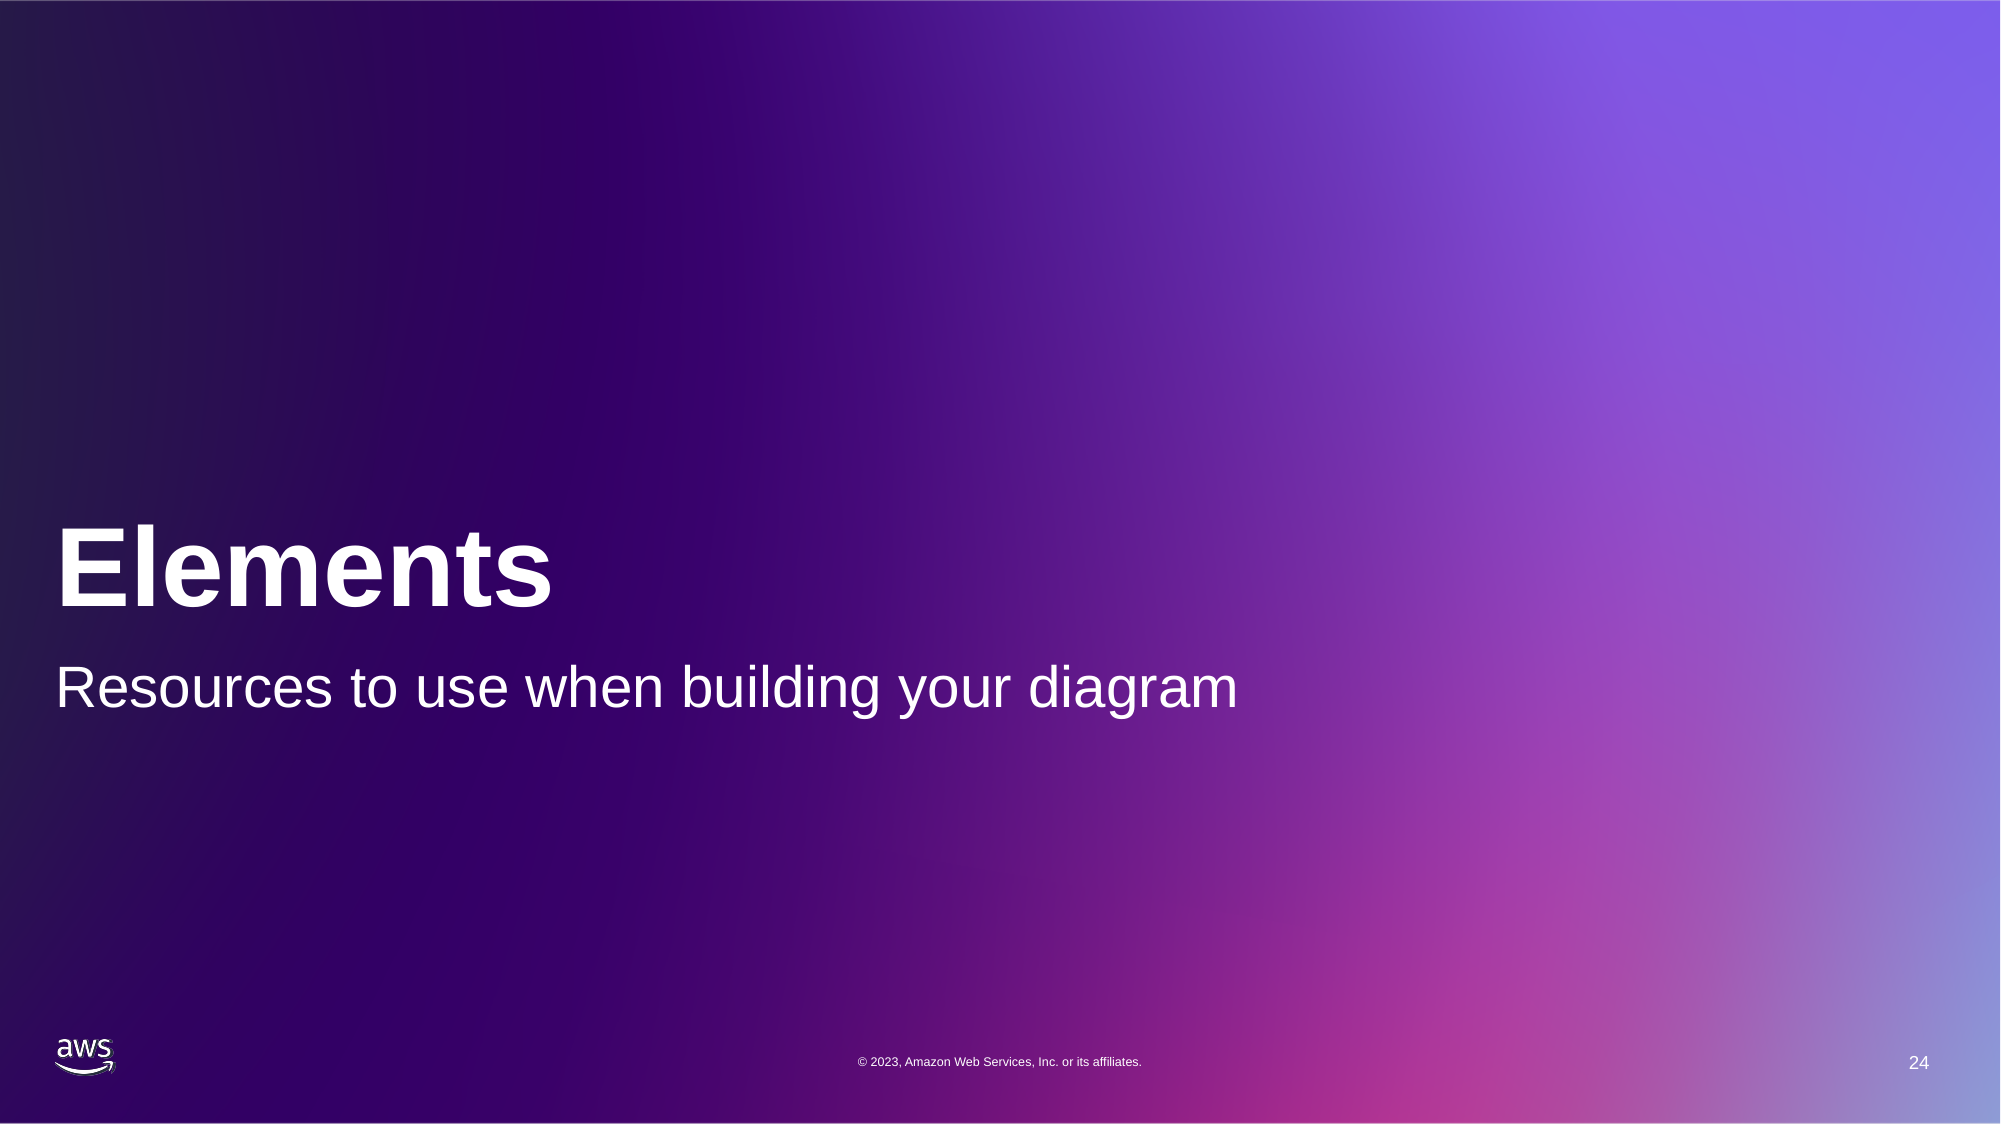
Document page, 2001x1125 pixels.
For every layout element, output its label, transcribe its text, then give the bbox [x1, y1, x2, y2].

picture [0, 0, 2001, 1125]
title Elements [55, 500, 1160, 639]
subtitle Resources to use when building your diagram [55, 642, 1295, 721]
footer © 2023, Amazon Web Services, Inc. or its affiliates. [662, 1031, 1338, 1092]
slide_number 24 [1494, 1031, 1945, 1092]
